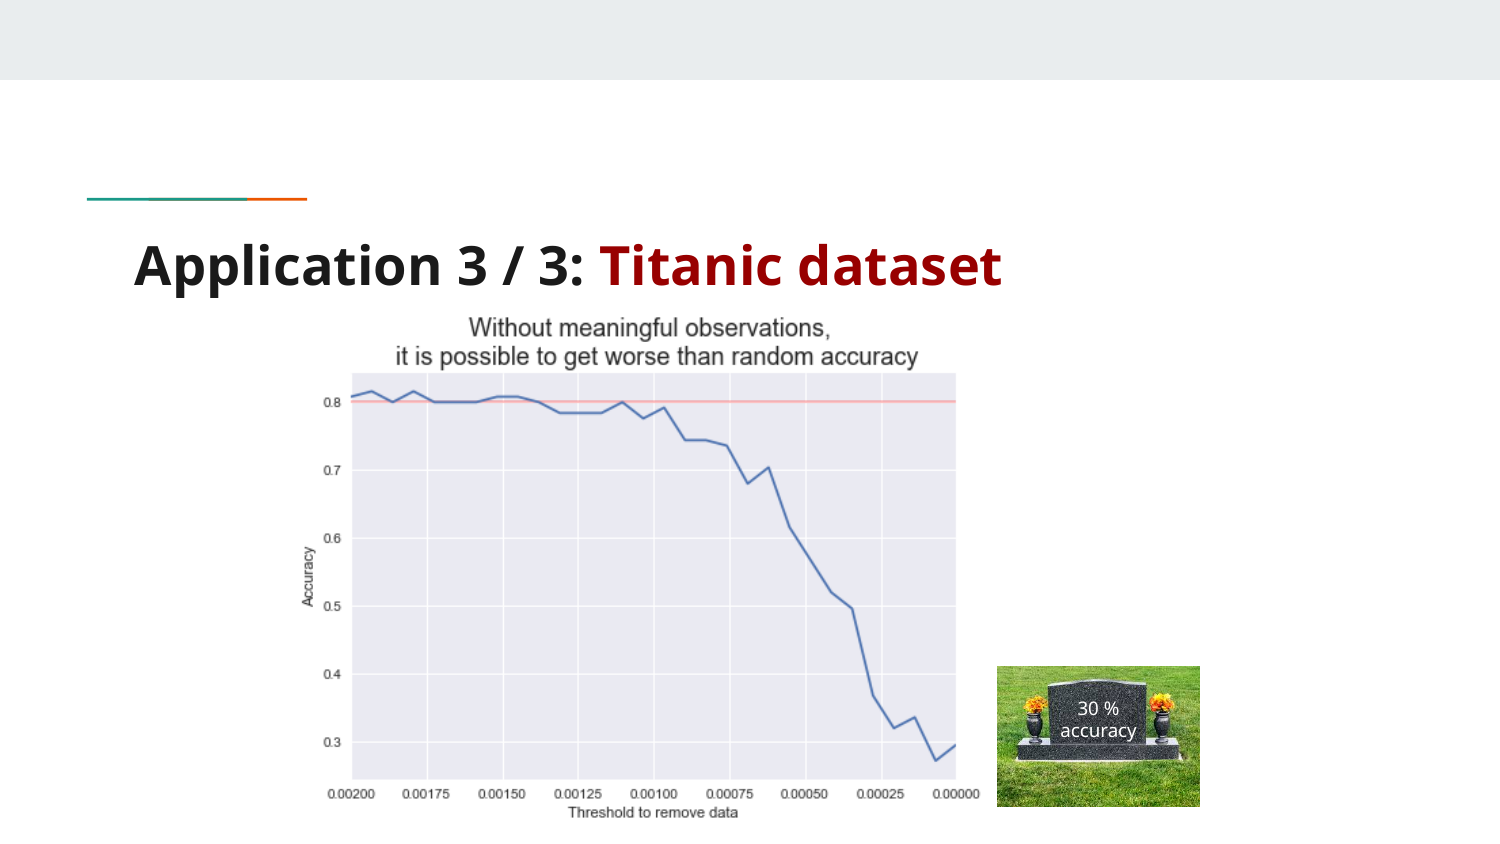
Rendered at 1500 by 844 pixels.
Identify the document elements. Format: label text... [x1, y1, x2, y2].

picture [294, 308, 990, 830]
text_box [997, 666, 1200, 807]
title Application 3 / 3: Titanic dataset [119, 216, 1381, 305]
